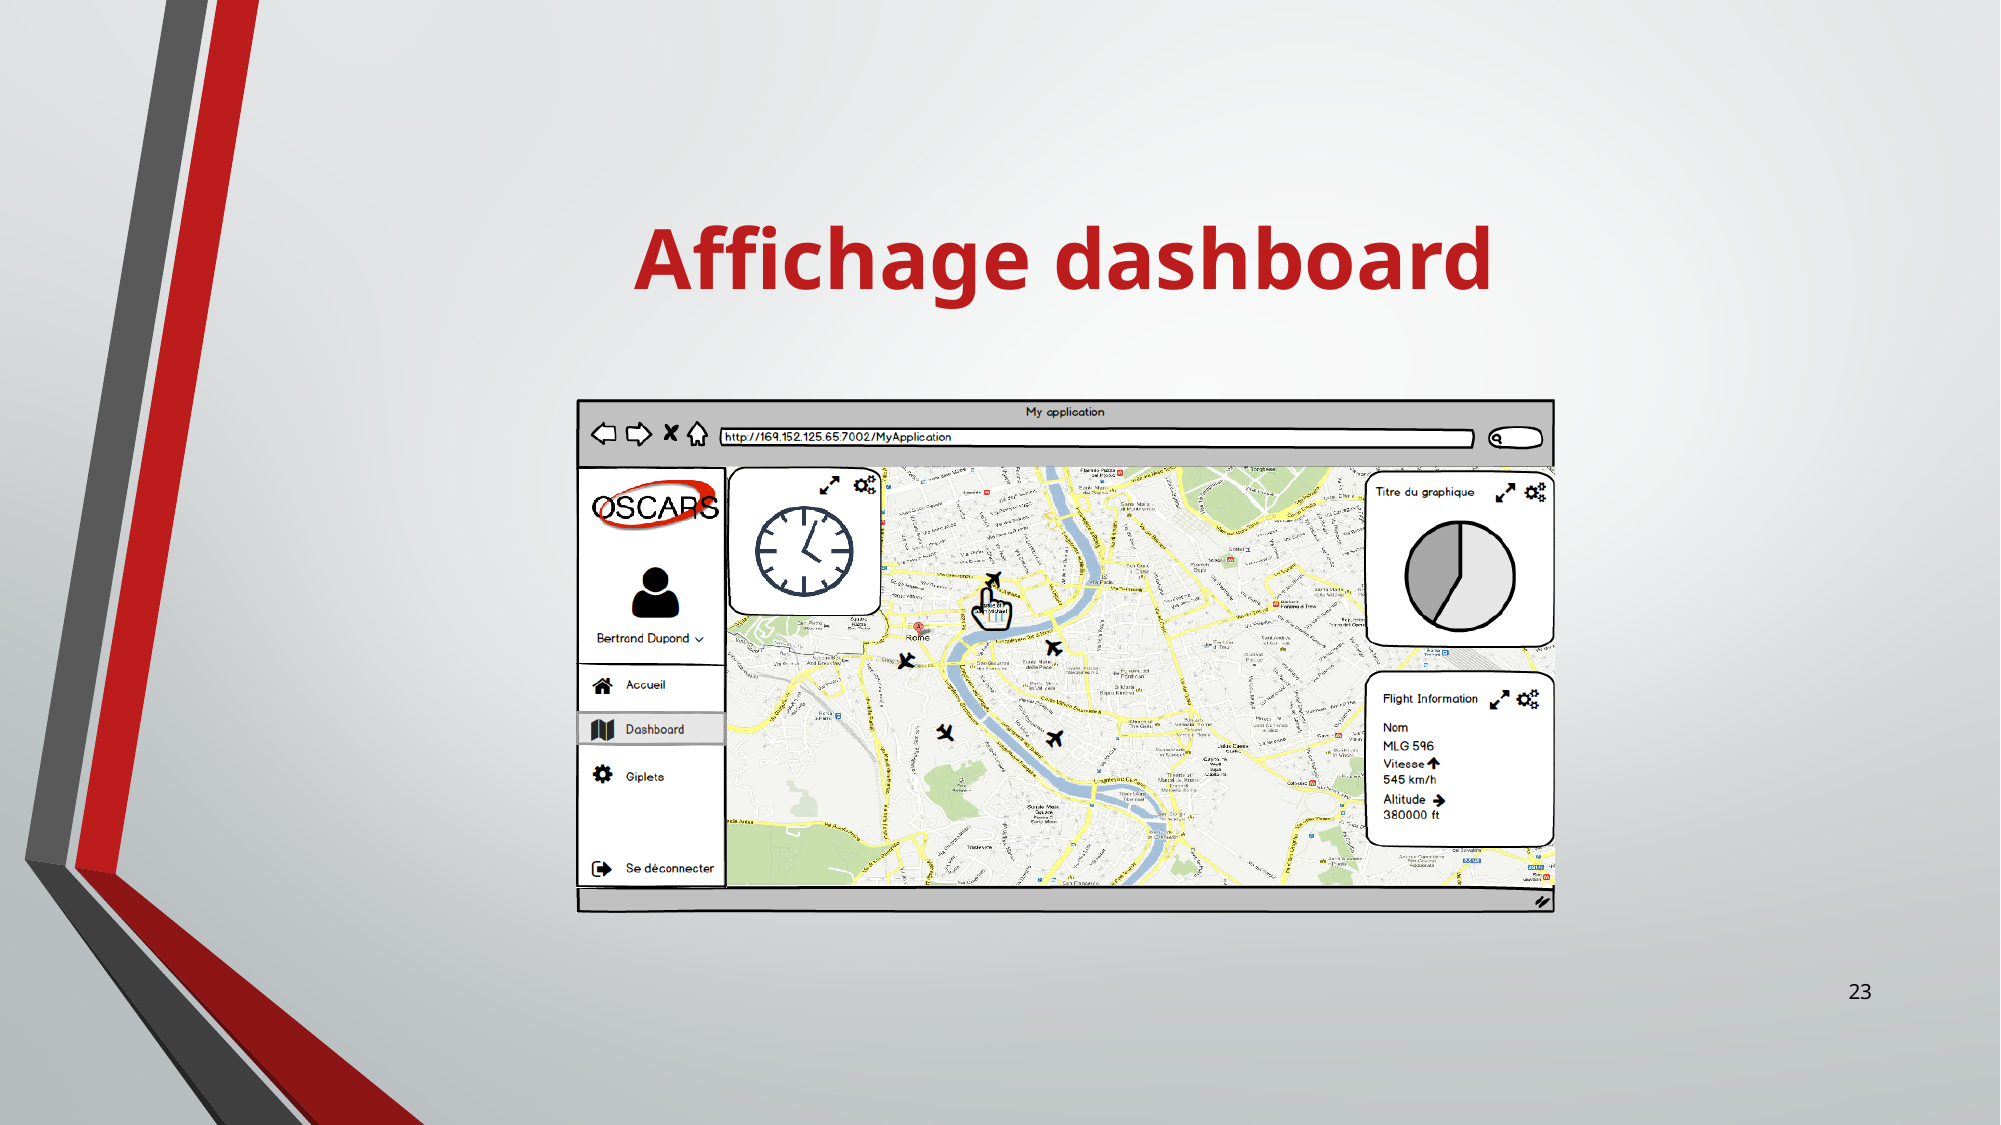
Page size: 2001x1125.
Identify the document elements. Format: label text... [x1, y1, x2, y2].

title Affichage dashboard [243, 112, 1887, 400]
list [576, 399, 1555, 913]
slide_number 23 [1796, 962, 1887, 1023]
